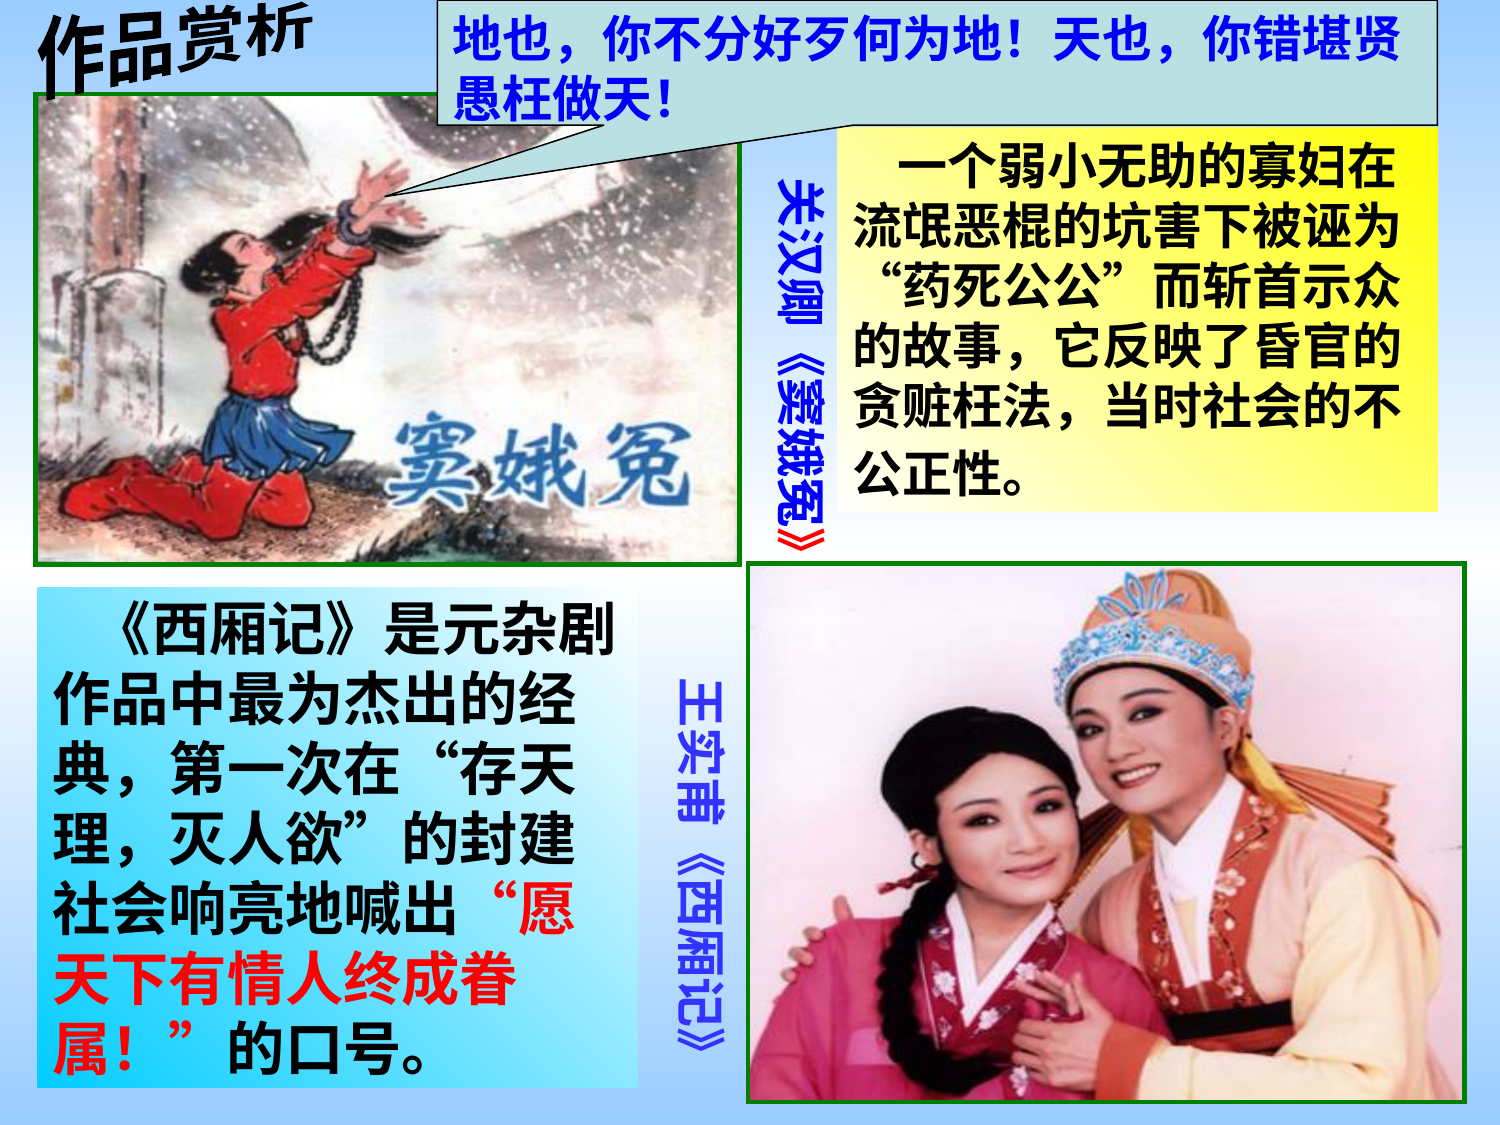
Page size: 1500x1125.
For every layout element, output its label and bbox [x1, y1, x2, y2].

text_box [37, 565, 1463, 1100]
text_box [37, 0, 1438, 563]
